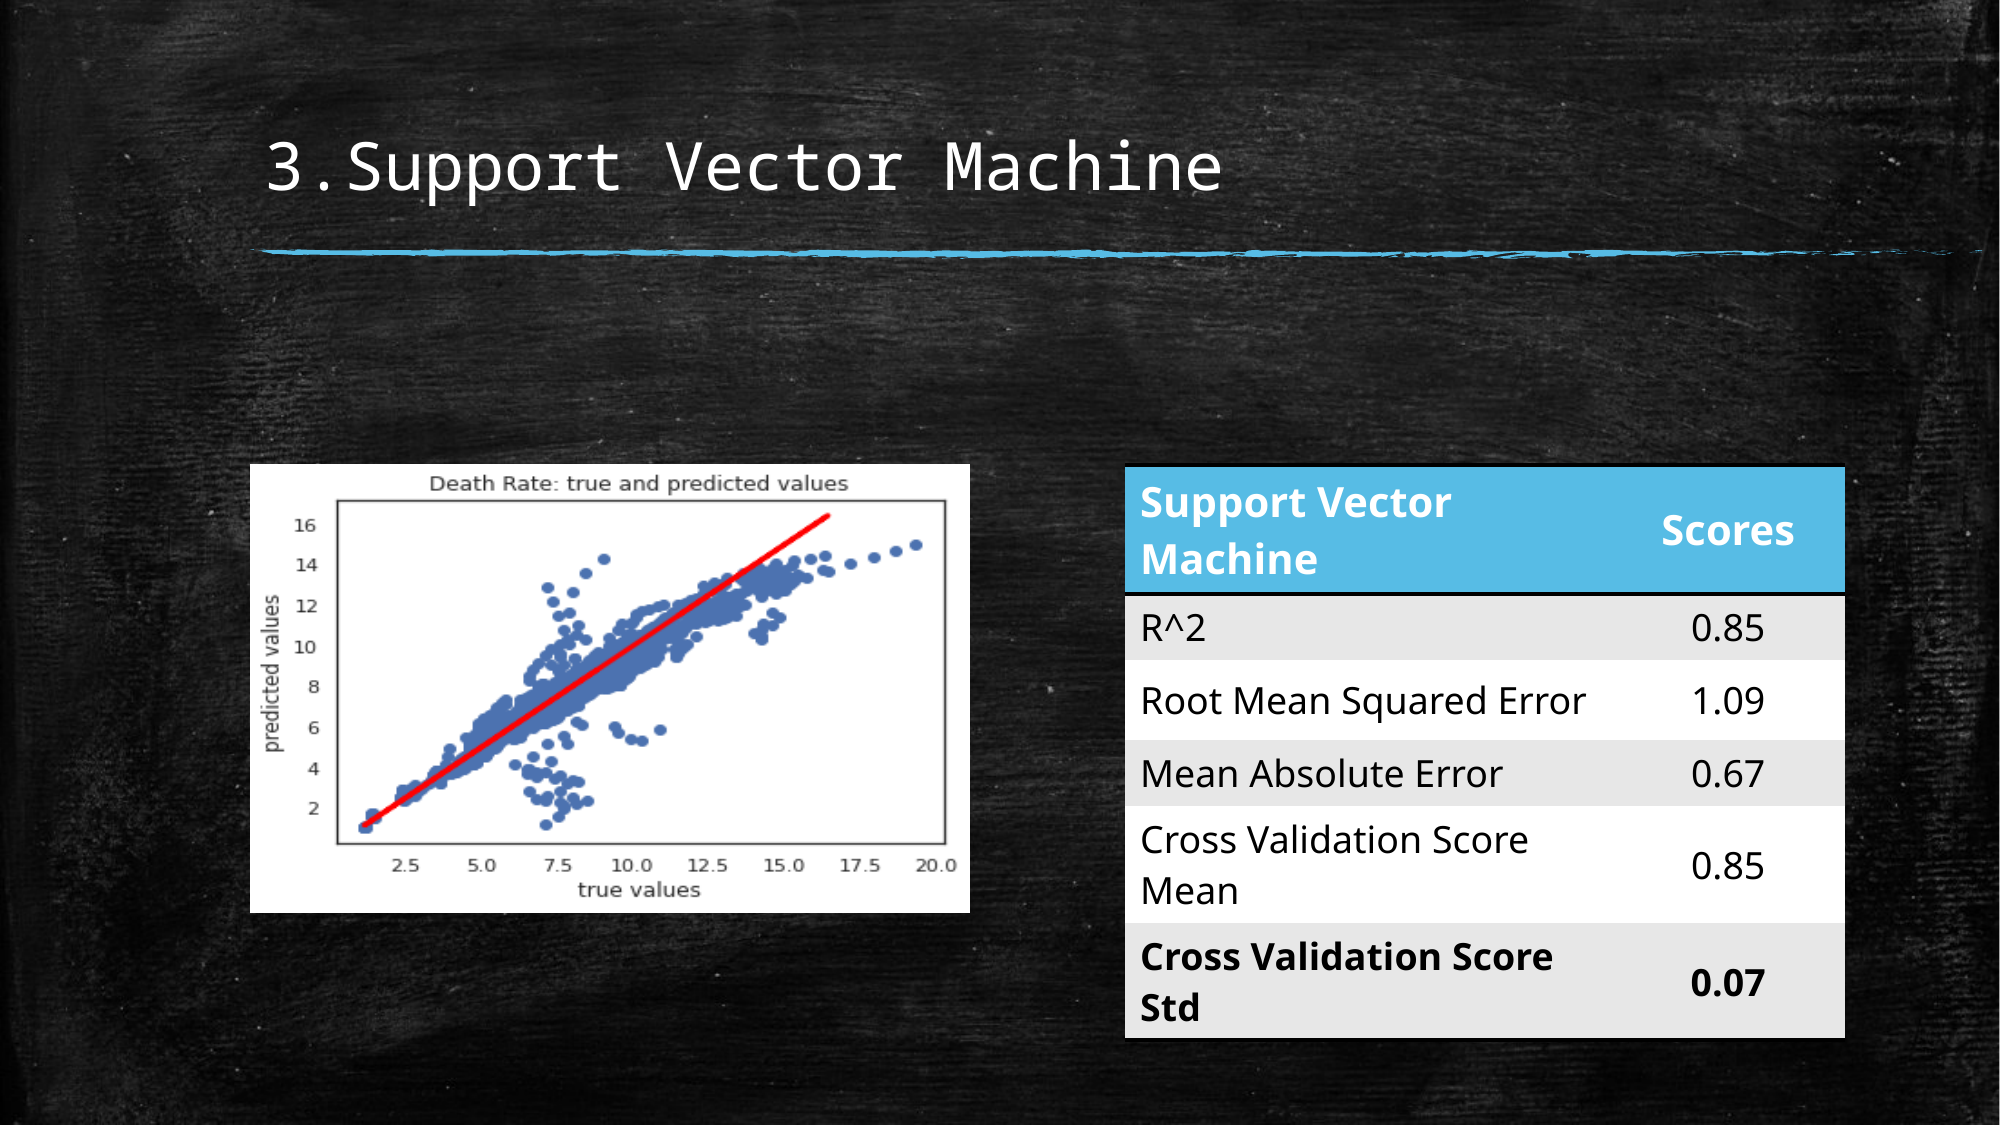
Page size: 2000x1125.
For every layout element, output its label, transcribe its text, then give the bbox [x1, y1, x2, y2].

table_header Support Vector Machine [1125, 467, 1612, 592]
picture [250, 464, 970, 913]
table_cell R^2 [1125, 596, 1612, 660]
table_cell Cross Validation Score Mean [1125, 806, 1612, 923]
title 3.Support Vector Machine [249, 45, 1750, 213]
table_cell 0.85 [1612, 596, 1845, 660]
table_cell Mean Absolute Error [1125, 740, 1612, 806]
table_cell Root Mean Squared Error [1125, 660, 1612, 740]
table_cell 0.67 [1612, 740, 1845, 806]
table_cell 0.85 [1612, 806, 1845, 923]
table_cell 0.07 [1612, 923, 1845, 1038]
table_cell Cross Validation Score Std [1125, 923, 1612, 1038]
table_cell 1.09 [1612, 660, 1845, 740]
table_header Scores [1612, 467, 1845, 592]
